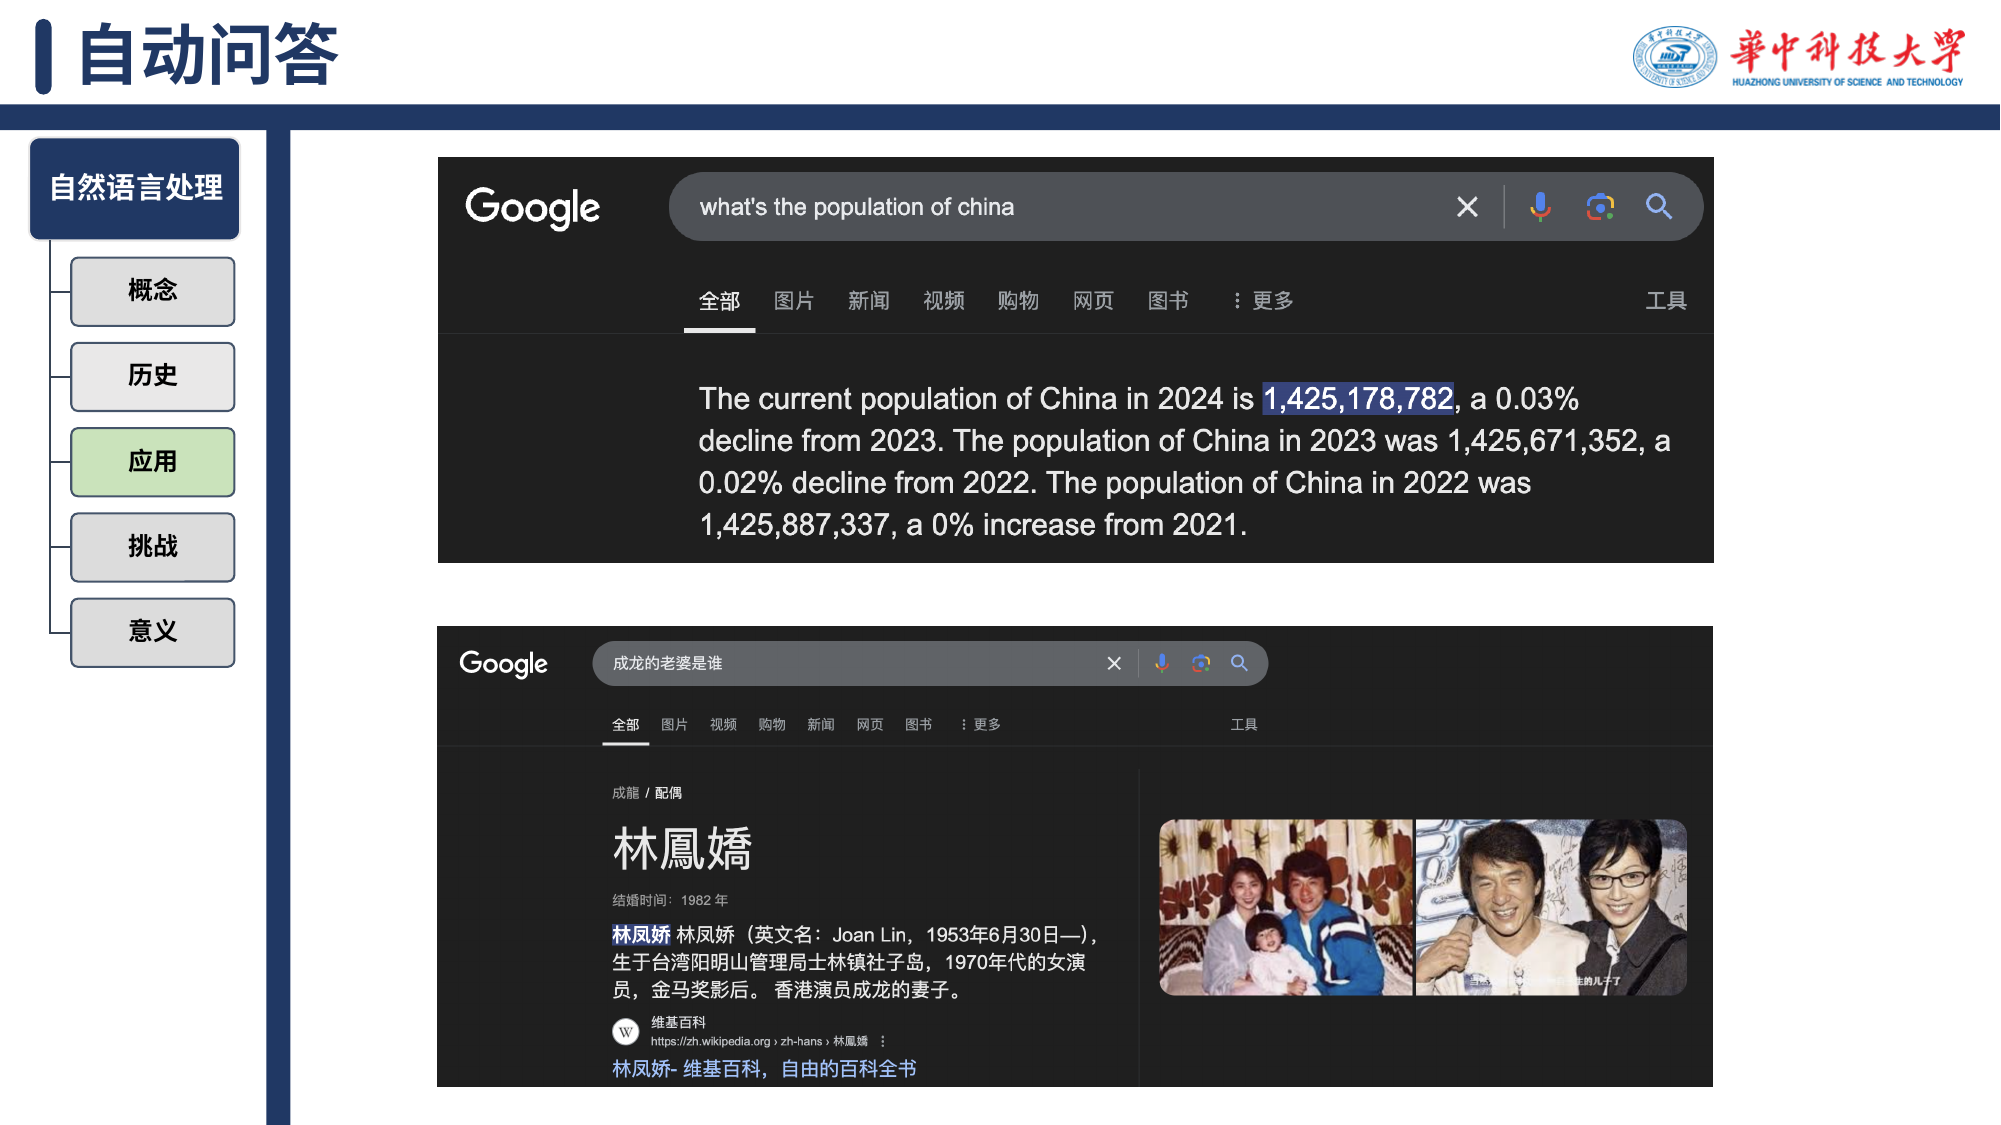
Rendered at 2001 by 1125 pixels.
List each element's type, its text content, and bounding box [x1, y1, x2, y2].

picture [436, 626, 1713, 1087]
picture [438, 157, 1714, 563]
picture [1784, 26, 1965, 88]
title 自动问答 [58, 14, 1784, 91]
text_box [19, 137, 250, 668]
